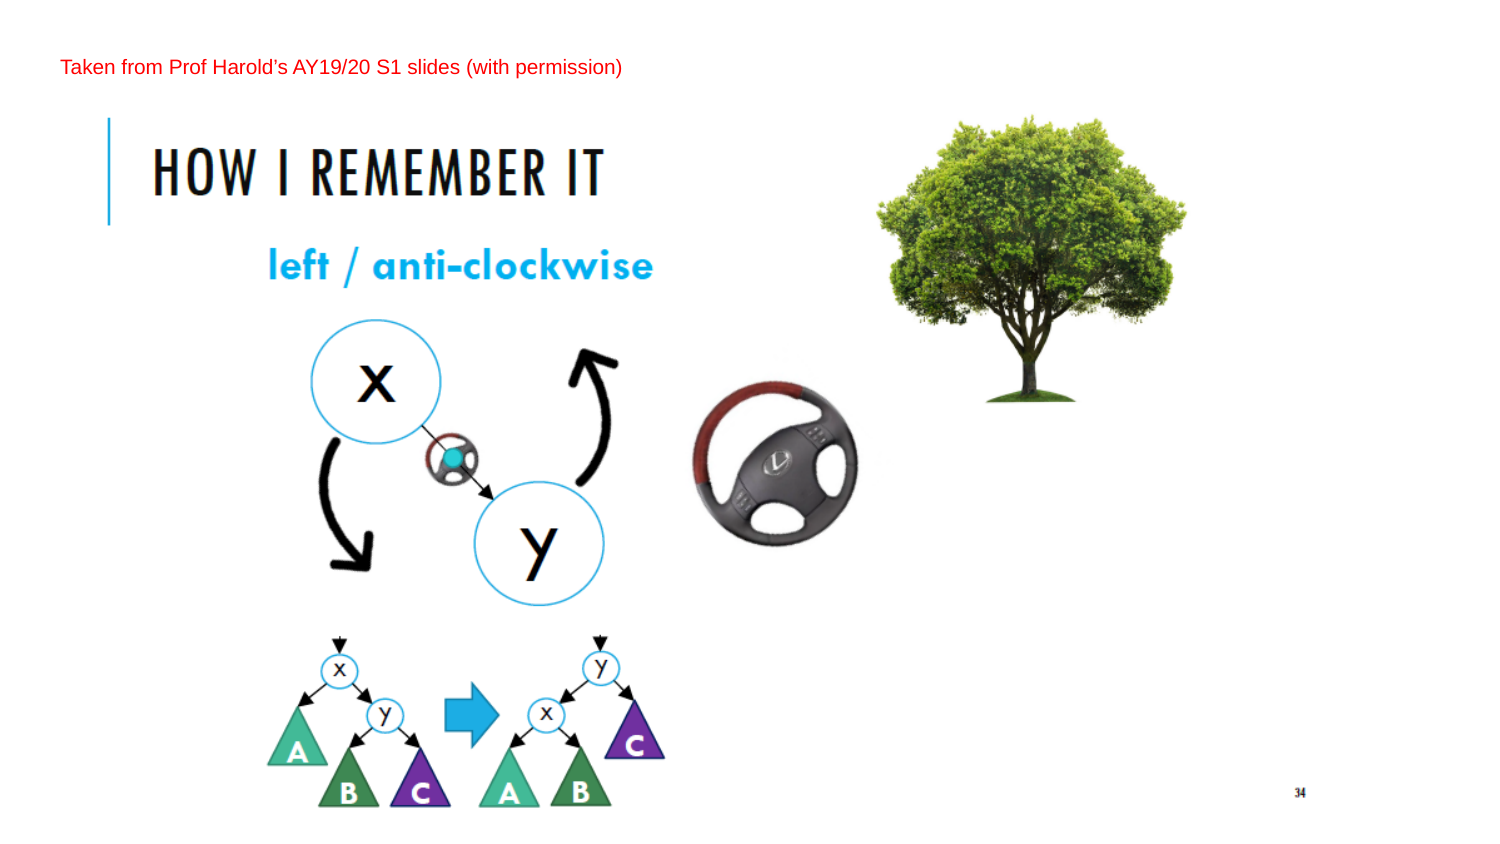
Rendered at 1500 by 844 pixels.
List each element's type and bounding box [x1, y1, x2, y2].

picture [24, 24, 1437, 819]
